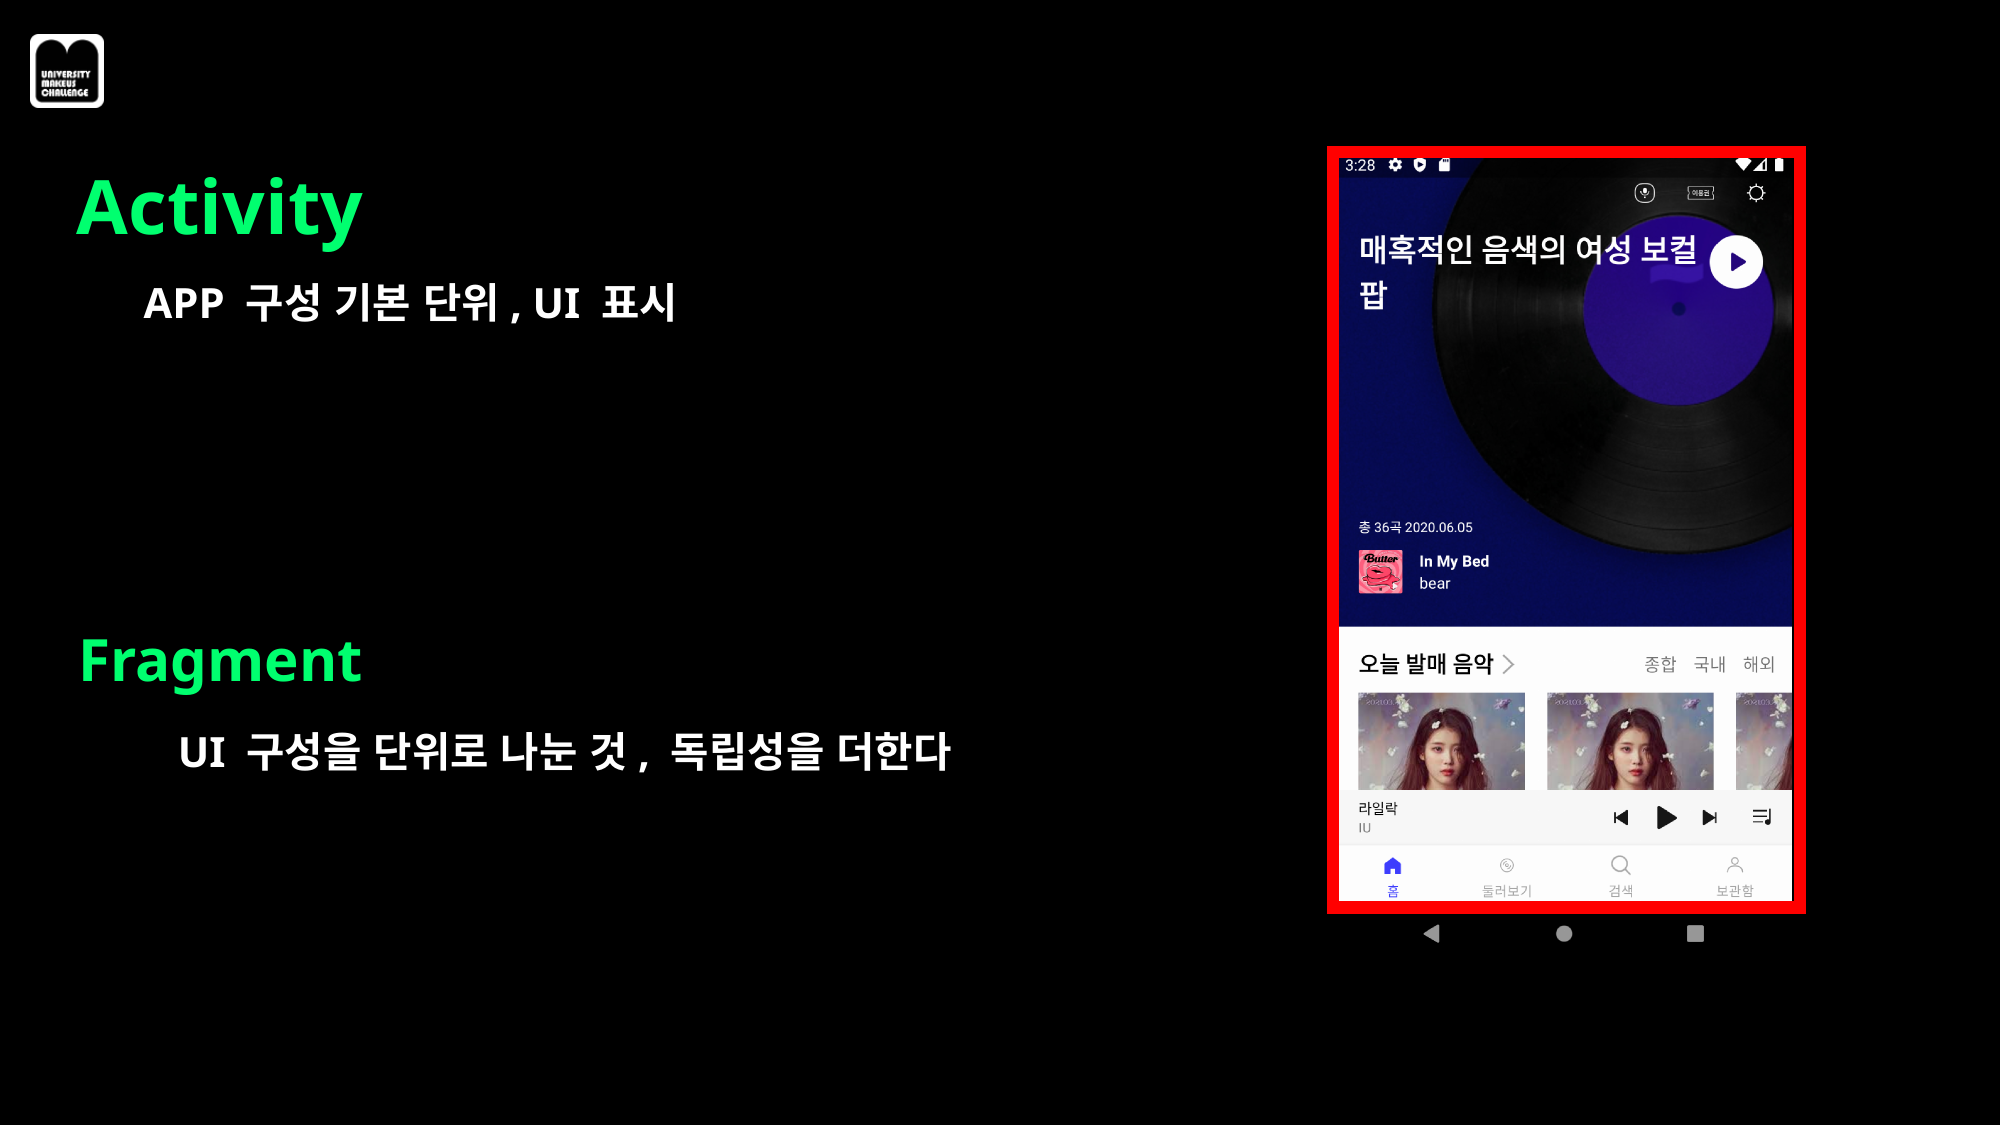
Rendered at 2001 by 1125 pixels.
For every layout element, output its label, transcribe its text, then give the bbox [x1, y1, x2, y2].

text_box UI 구성을 단위로 나눈 것, 독립성을 더한다 [162, 718, 967, 783]
text_box [1792, 151, 1801, 909]
text_box Fragment [63, 616, 378, 701]
picture [30, 34, 104, 108]
text_box Activity [62, 151, 379, 257]
text_box [1332, 151, 1336, 909]
text_box APP 구성 기본 단위, UI 표시 [128, 269, 693, 335]
picture [1336, 151, 1792, 960]
